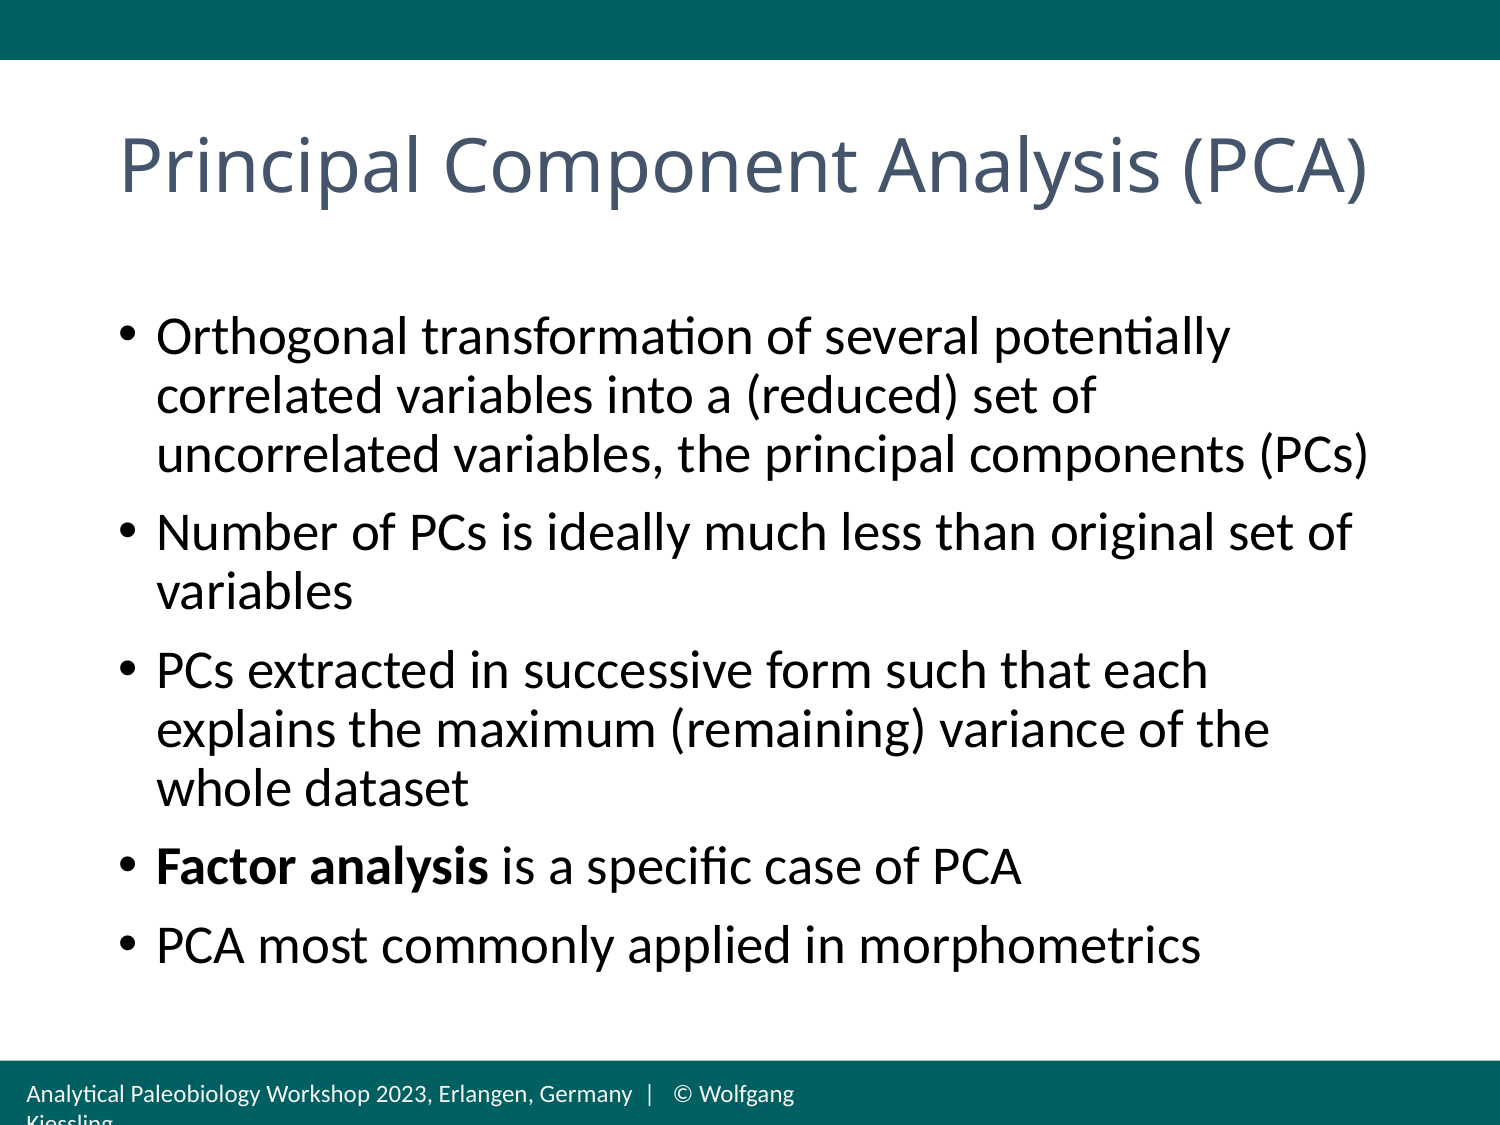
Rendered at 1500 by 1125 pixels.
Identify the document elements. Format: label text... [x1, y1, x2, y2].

title Principal Component Analysis (PCA) [103, 59, 1397, 278]
list Orthogonal transformation of several potentially correlated variables into a (reduced) set of uncorrelated variables, the principal components (PCs) Number of PCs is ideally much less than original set of variables PCs extracted in successive form such that each explains the maximum (remaining) variance of the whole dataset Factor analysis is a specific case of PCA PCA most commonly applied in morphometrics [103, 299, 1397, 1014]
